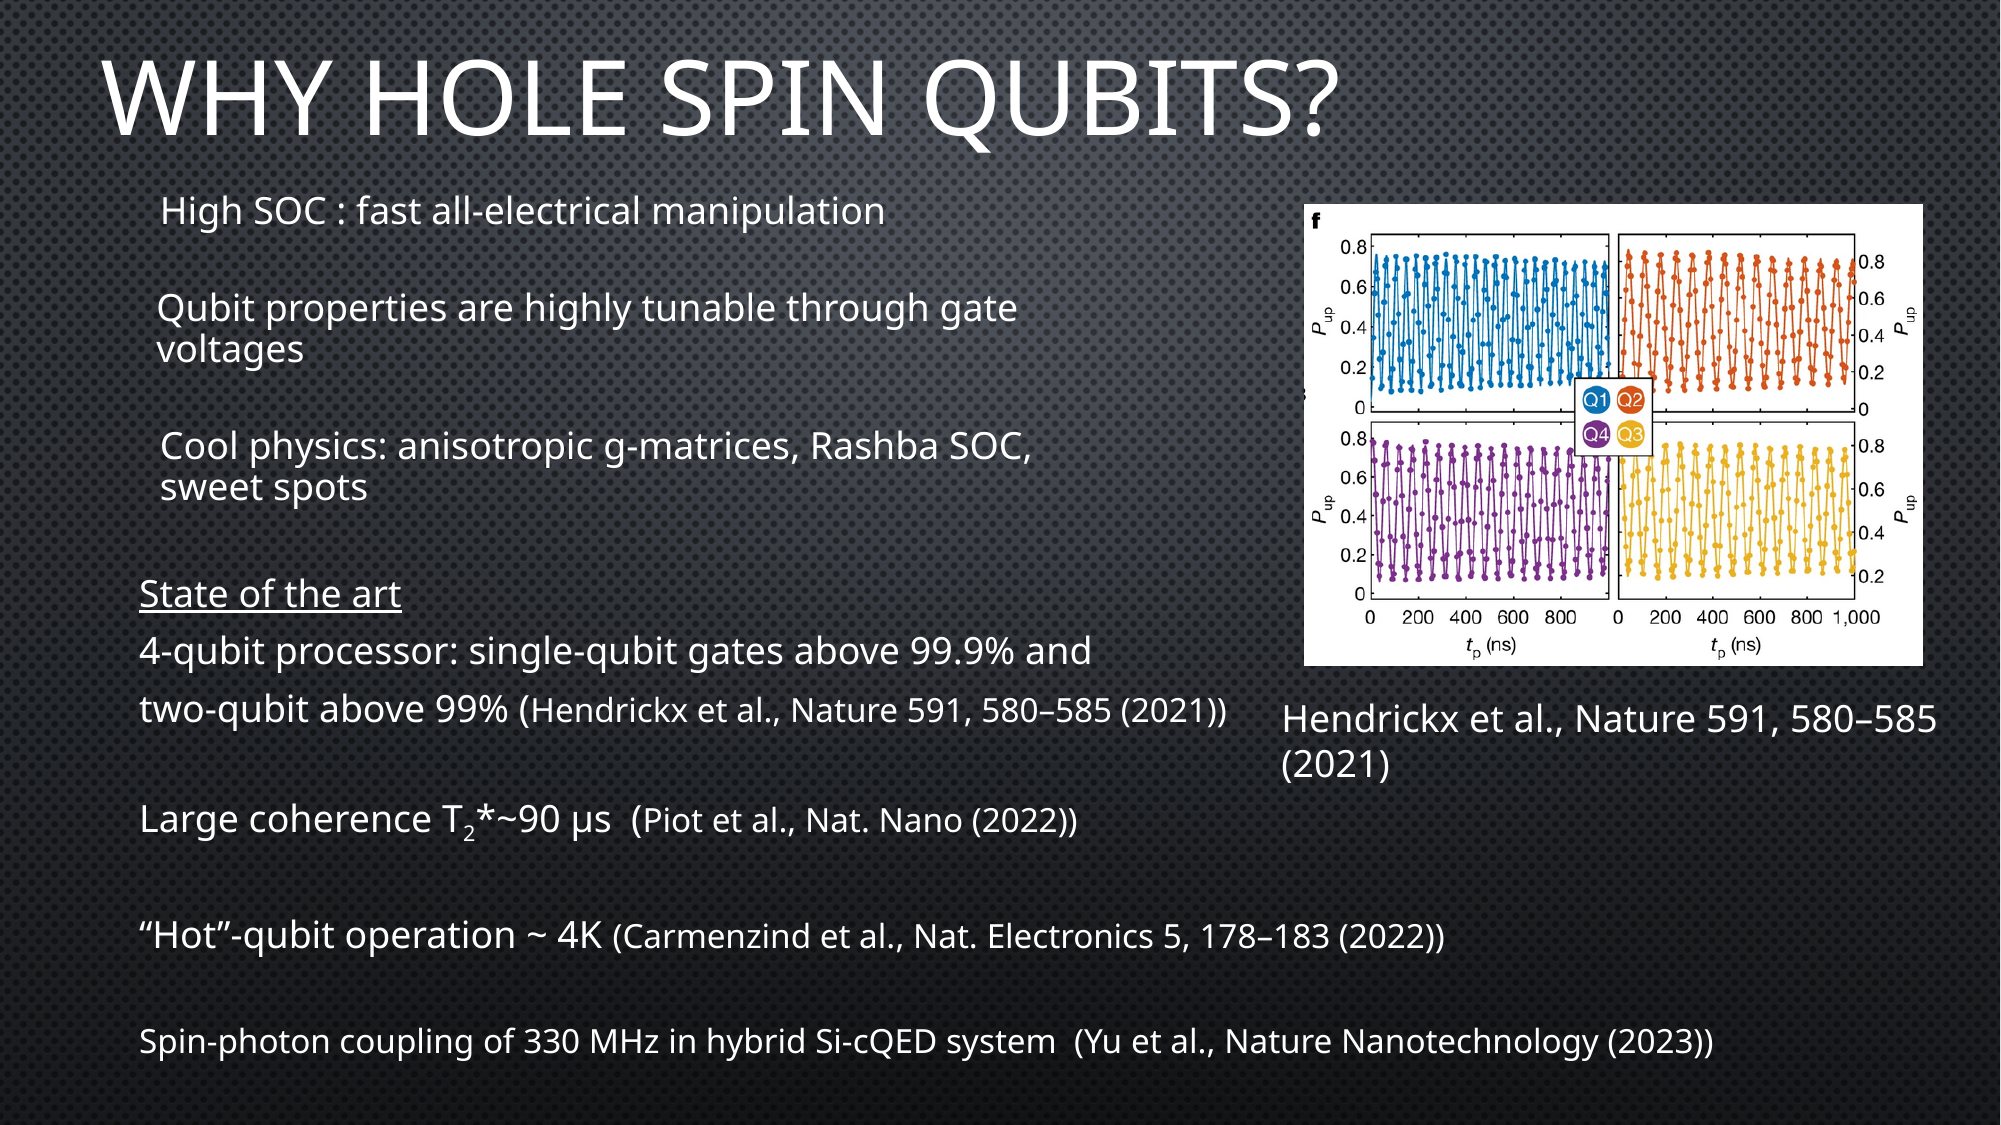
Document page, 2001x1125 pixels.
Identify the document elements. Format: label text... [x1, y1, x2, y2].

text_box High SOC : fast all-electrical manipulation [145, 184, 1079, 240]
picture [1304, 203, 1923, 666]
title Why hole spin qubits? [0, 0, 1515, 165]
text_box Hendrickx et al., Nature 591, 580–585 (2021) [1171, 687, 1964, 792]
text_box Qubit properties are highly tunable through gate voltages [141, 281, 1075, 378]
text_box Cool physics: anisotropic g-matrices, Rashba SOC, sweet spots [145, 420, 1079, 517]
text_box State of the art 4-qubit processor: single-qubit gates above 99.9% and two-qubit above 99% (Hendrickx et al., Nature 591, 580–585 (2021)) Large coherence T2*~90 μs (Piot et al., Nat. Nano (2022)) “Hot”-qubit operation ~ 4K (Carmenzind et al., Nat. Electronics 5, 178–183 (2022)) Spin-photon coupling of 330 MHz in hybrid Si-cQED system (Yu et al., Nature Nanotechnology (2023)) [77, 562, 1829, 720]
